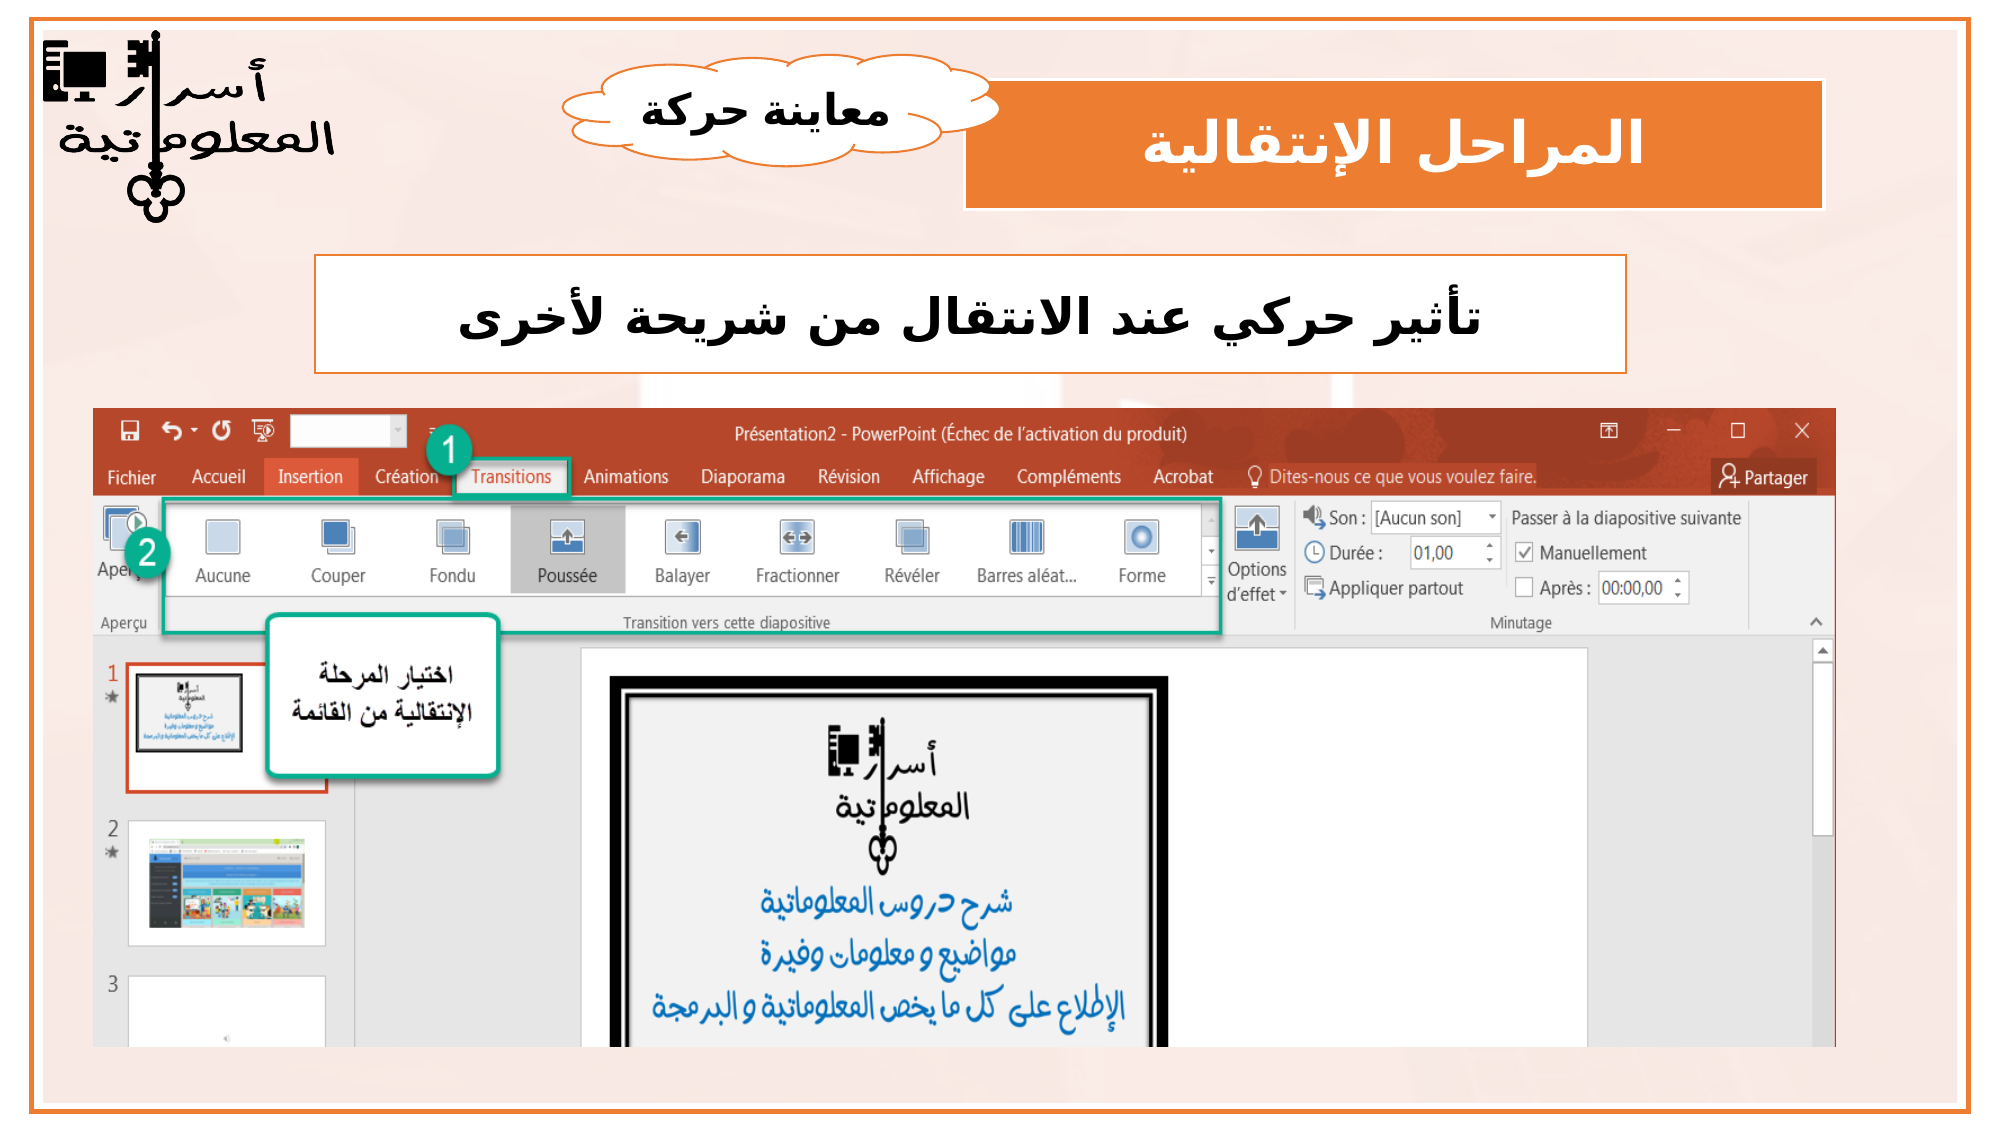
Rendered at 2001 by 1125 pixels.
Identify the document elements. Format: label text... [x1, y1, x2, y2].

text_box معاينة حركة [561, 53, 1002, 168]
picture [43, 30, 334, 223]
text_box المراحل الإنتقالية [963, 78, 1826, 211]
picture [93, 408, 1836, 1047]
text_box تأثير حركي عند الانتقال من شريحة لأخرى [314, 254, 1627, 374]
